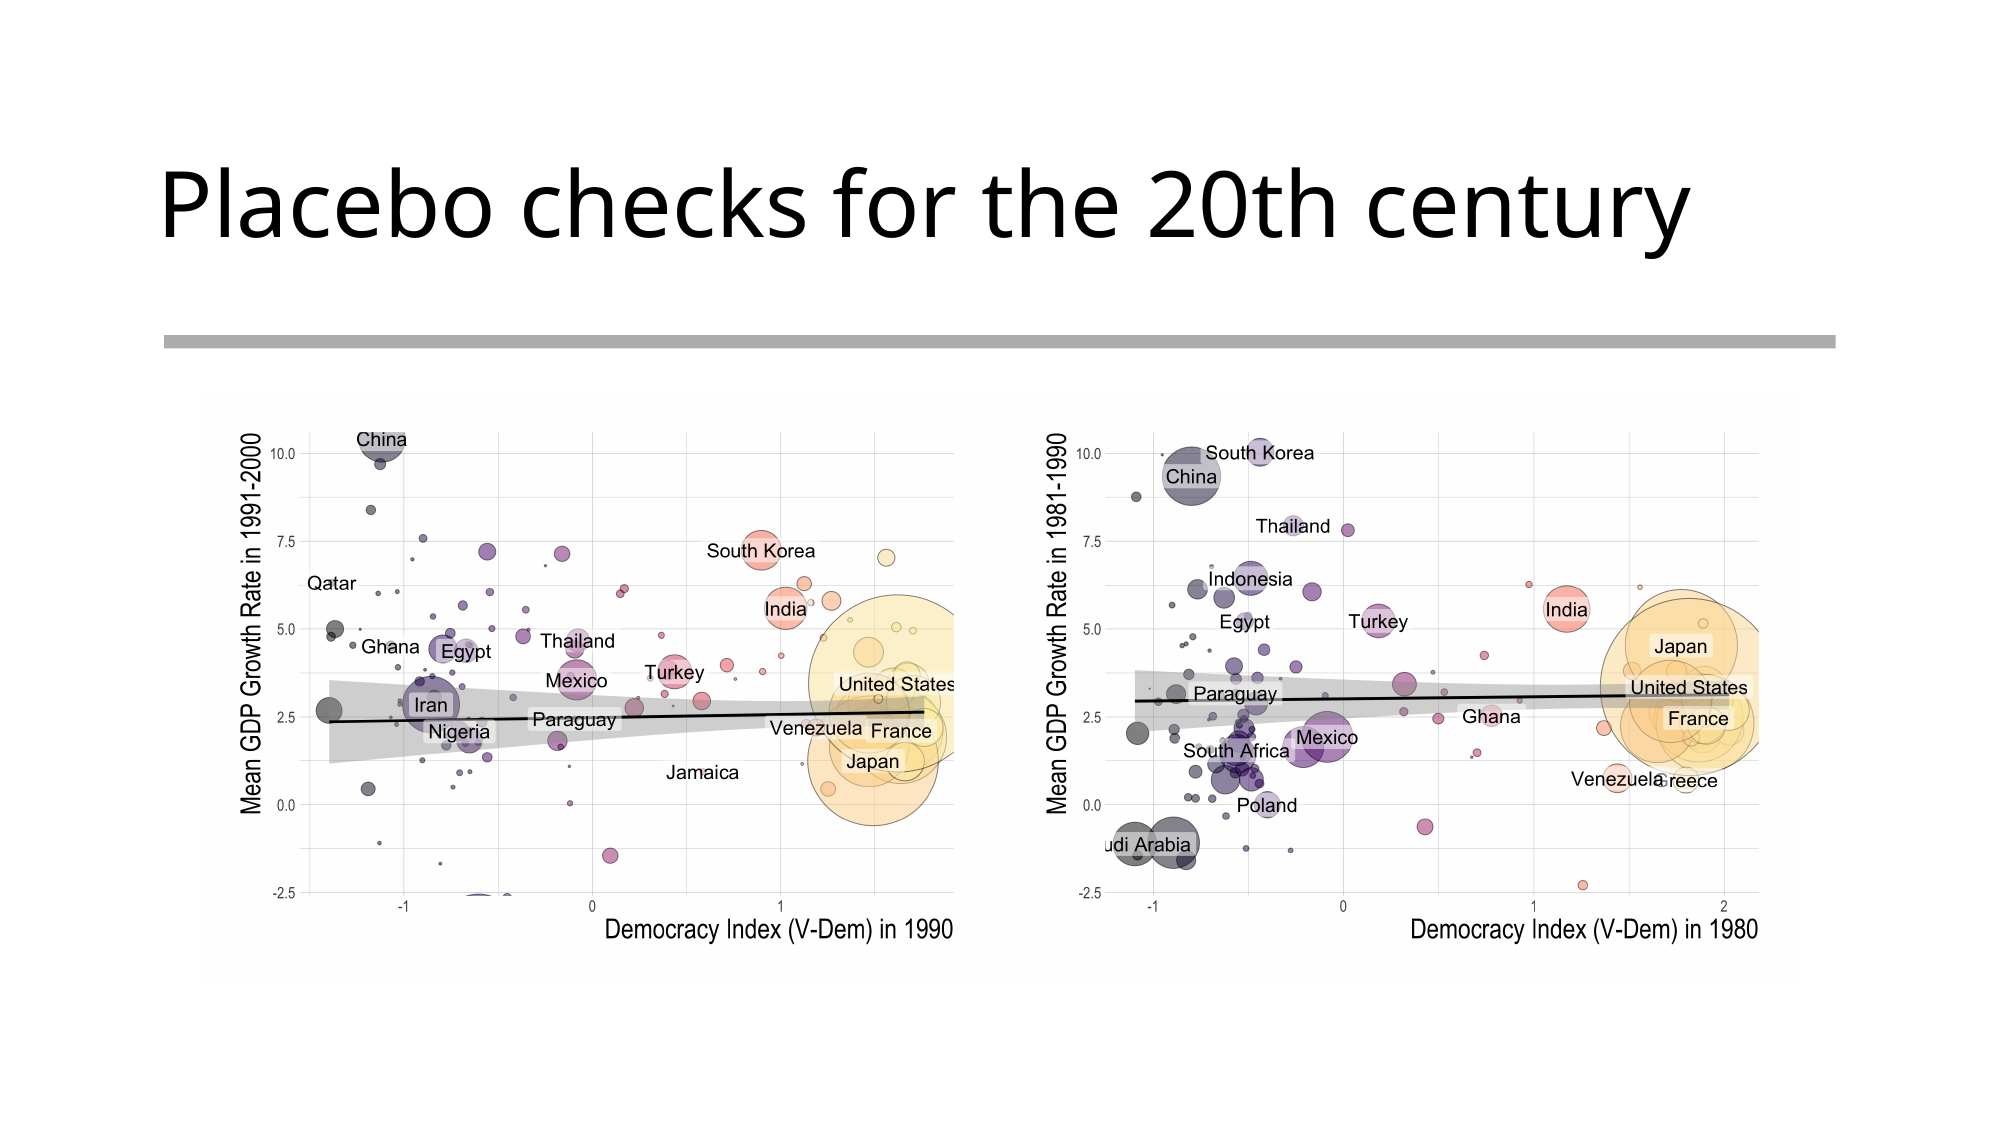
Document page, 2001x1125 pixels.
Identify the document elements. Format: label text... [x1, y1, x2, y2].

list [1005, 391, 1800, 985]
picture [199, 391, 995, 985]
text_box [163, 334, 1837, 349]
title Placebo checks for the 20th century [142, 99, 1858, 317]
